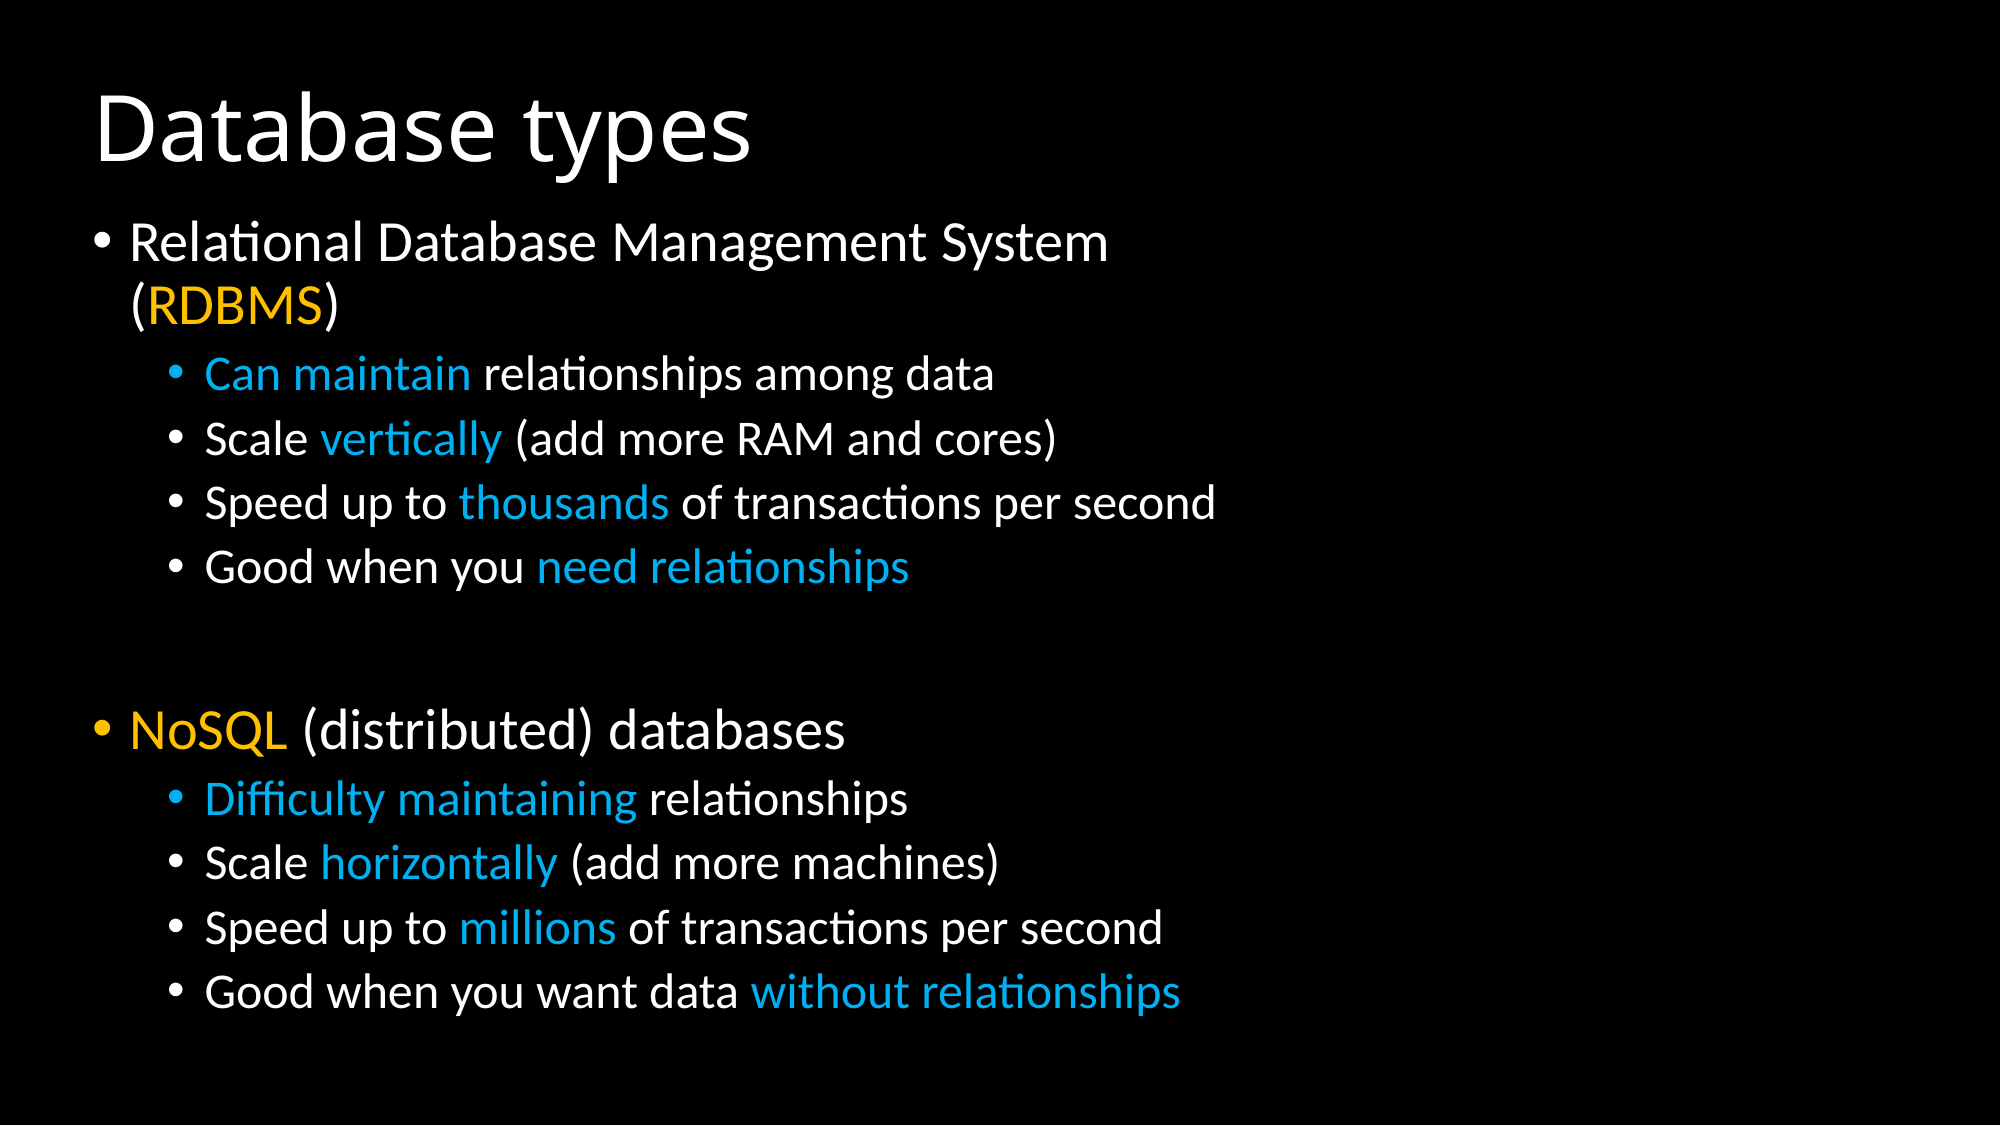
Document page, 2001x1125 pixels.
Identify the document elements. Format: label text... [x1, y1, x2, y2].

title Database types [77, 59, 1803, 205]
list Relational Database Management System (RDBMS) Can maintain relationships among data Scale vertically (add more RAM and cores) Speed up to thousands of transactions per second Good when you need relationships NoSQL (distributed) databases Difficulty maintaining relationships Scale horizontally (add more machines) Speed up to millions of transactions per second Good when you want data without relationships [77, 204, 1242, 1032]
